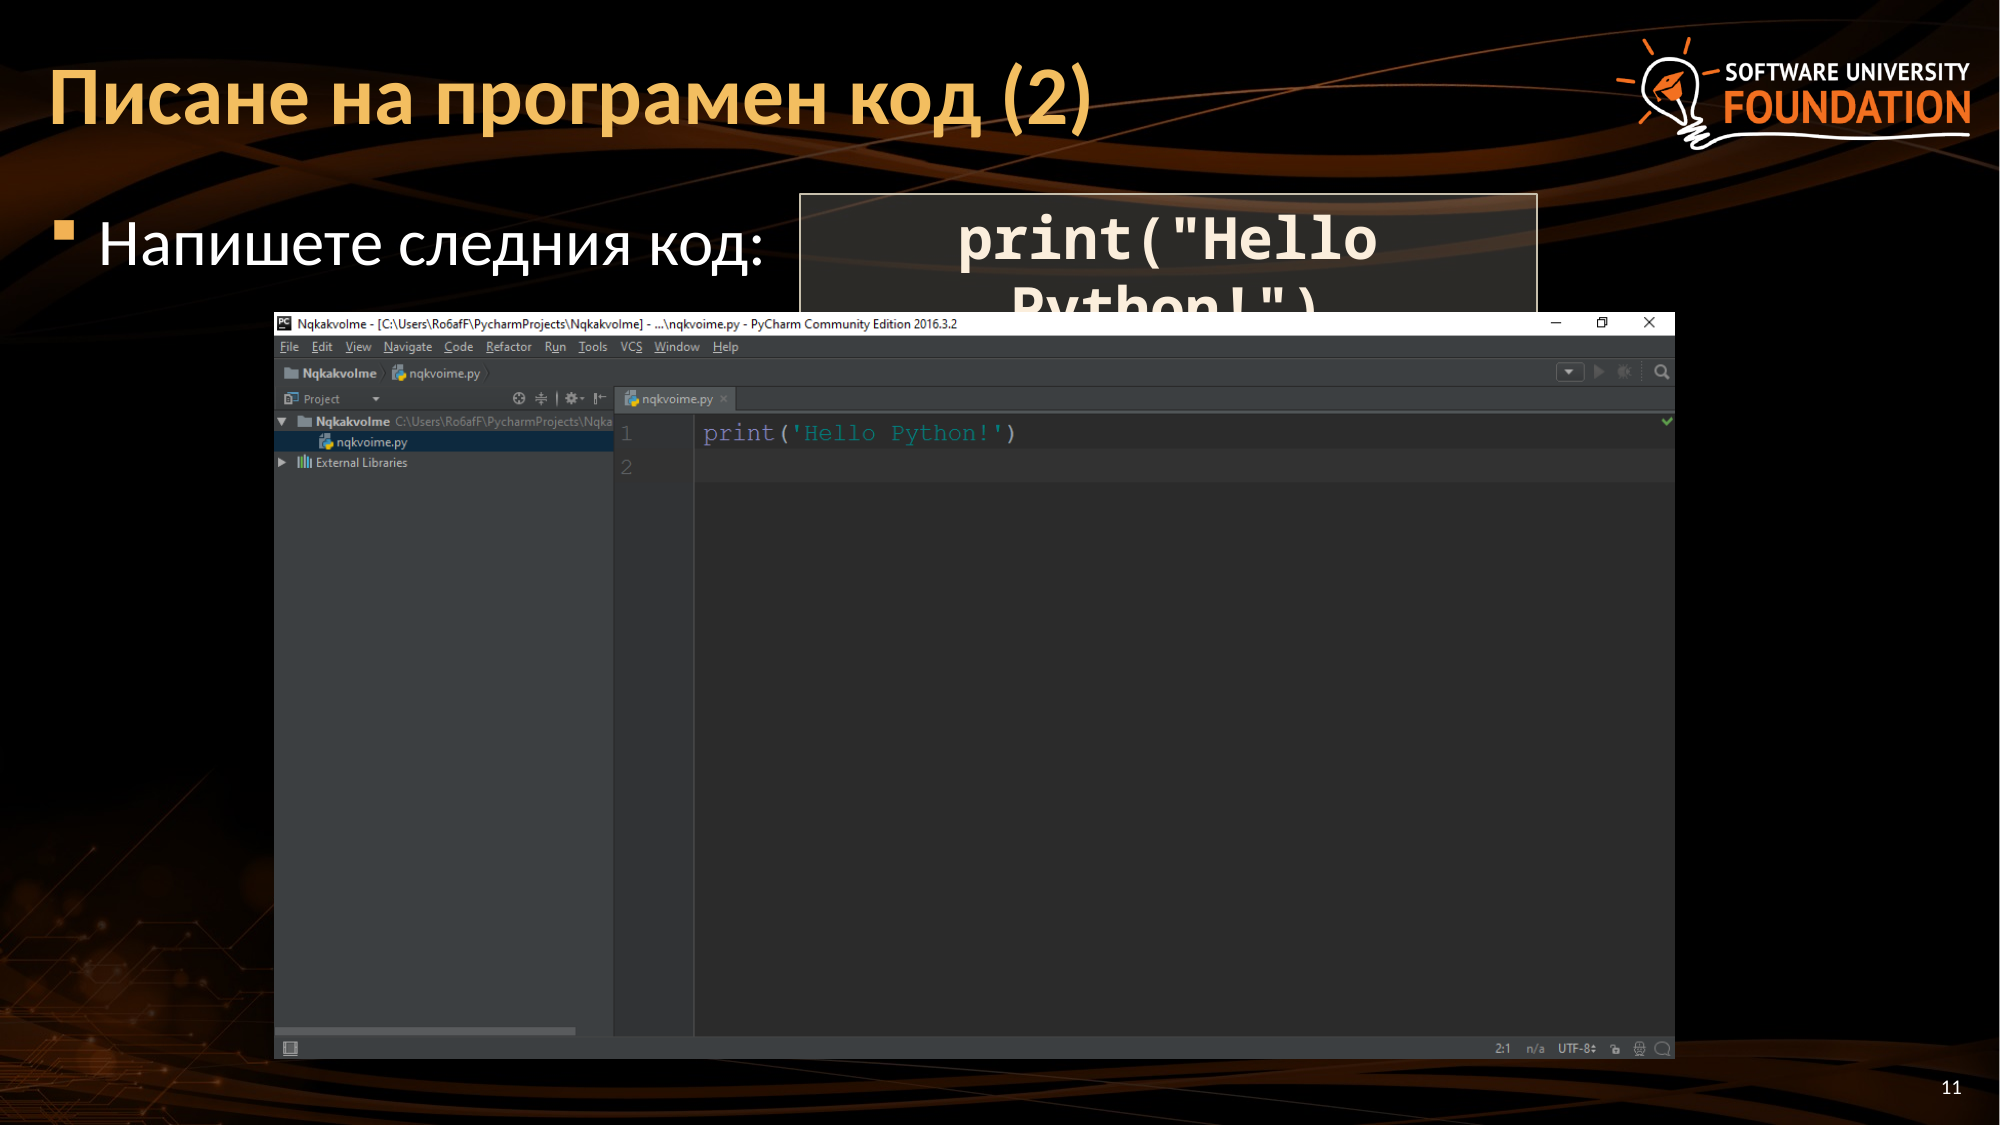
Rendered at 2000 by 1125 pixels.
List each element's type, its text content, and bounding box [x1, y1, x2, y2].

title Писане на програмен код (2) [30, 6, 1602, 189]
slide_number 11 [1897, 1070, 1968, 1103]
picture [0, 0, 2000, 1125]
text_box print("Hello Python!") [799, 193, 1538, 312]
list Напишете следния код: [31, 189, 800, 1103]
